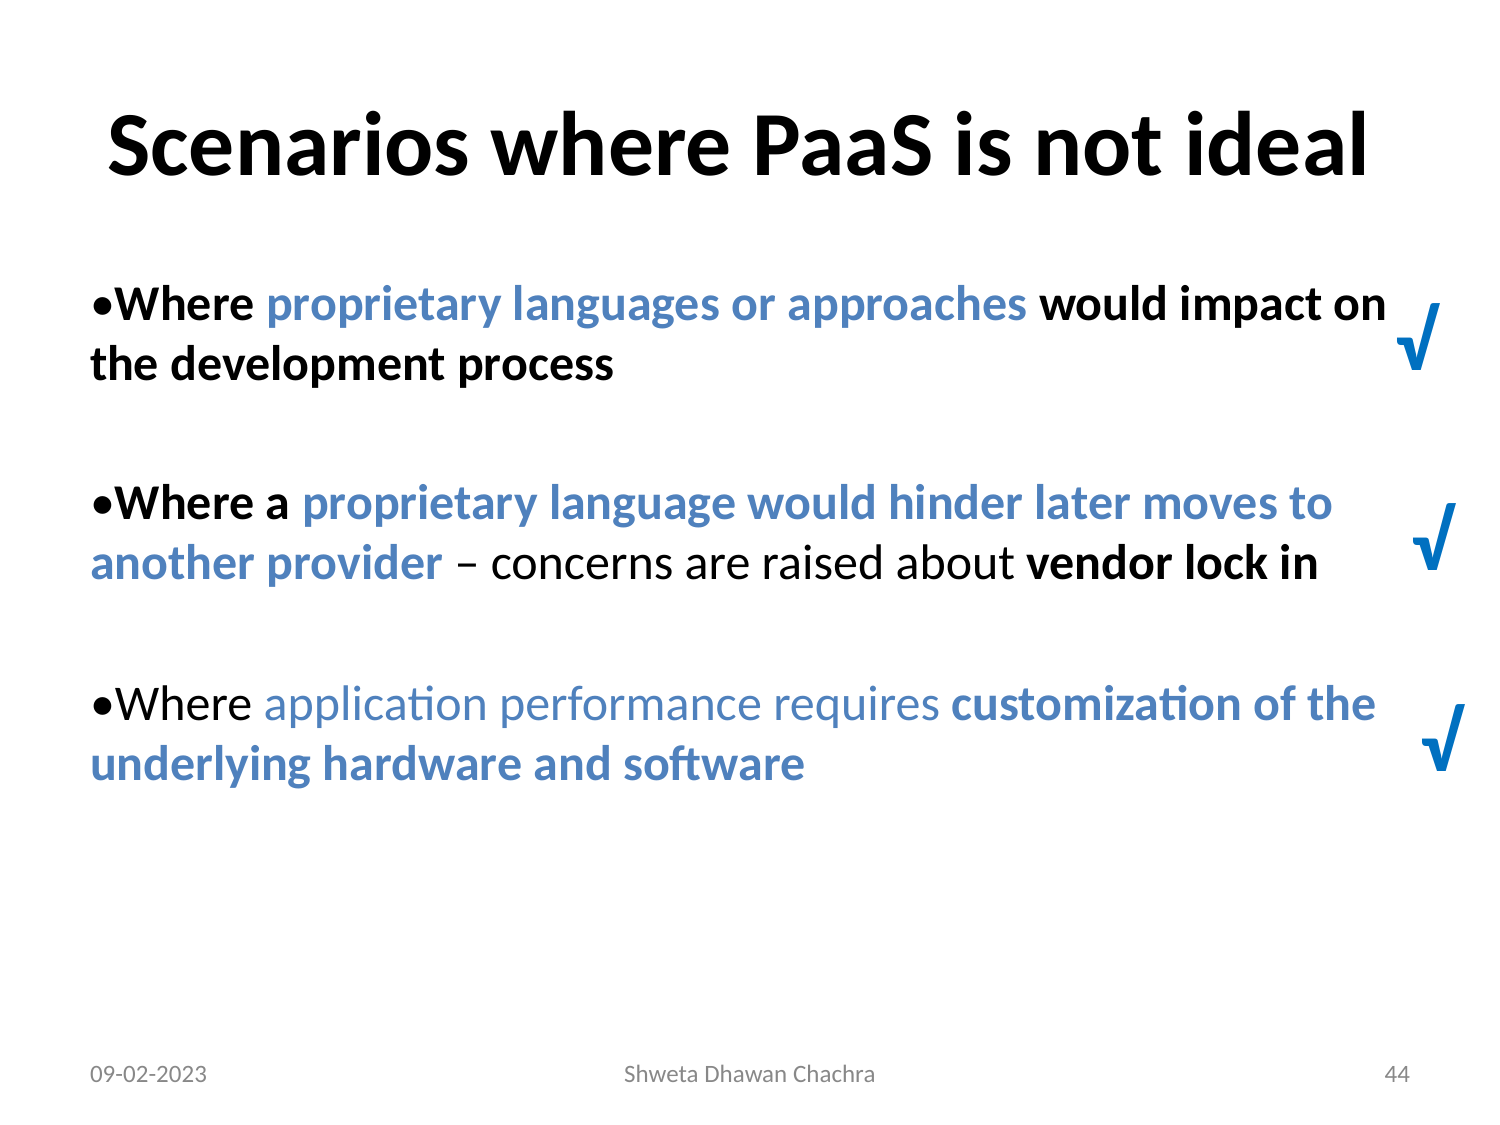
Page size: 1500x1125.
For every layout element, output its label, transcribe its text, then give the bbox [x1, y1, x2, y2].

slide_number ‹#› [1074, 1042, 1425, 1103]
text_box √ [1396, 479, 1469, 595]
text_box √ [1380, 279, 1453, 395]
list •Where proprietary languages or approaches would impact on the development process •Where a proprietary language would hinder later moves to another provider – concerns are raised about vendor lock in •Where application performance requires customization of the underlying hardware and software [75, 262, 1425, 1005]
title Scenarios where PaaS is not ideal [75, 45, 1425, 233]
text_box √ [1405, 680, 1478, 796]
footer Shweta Dhawan Chachra [512, 1042, 988, 1103]
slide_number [75, 1042, 425, 1103]
